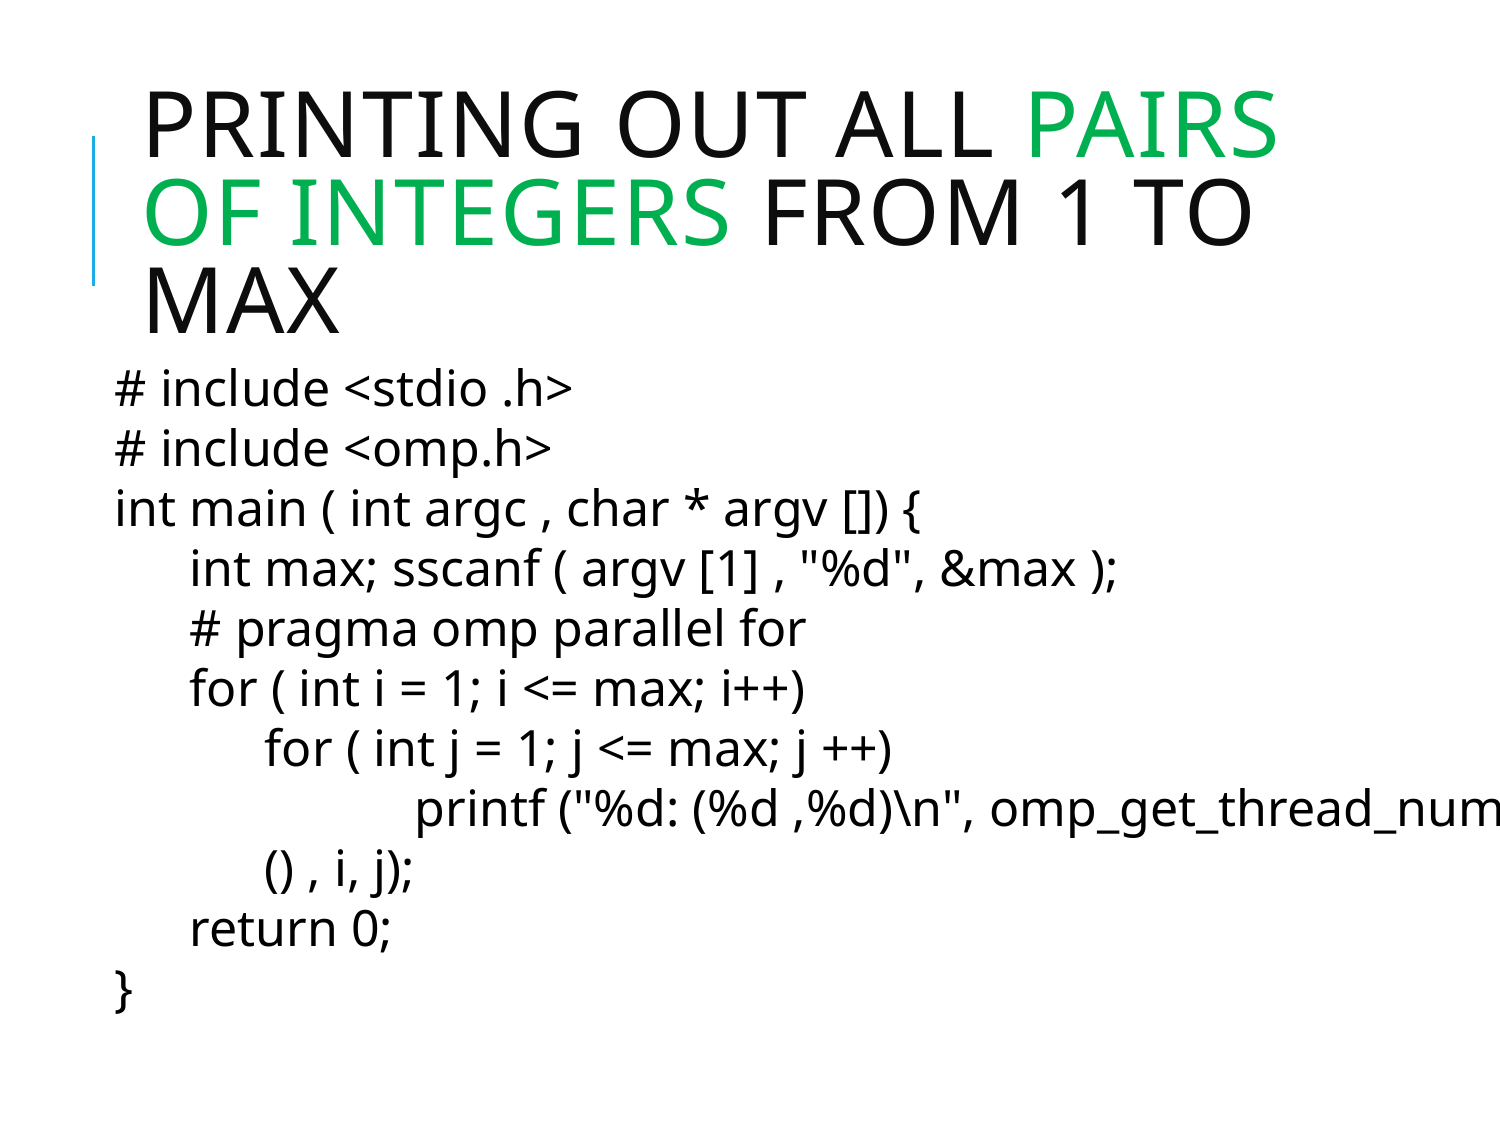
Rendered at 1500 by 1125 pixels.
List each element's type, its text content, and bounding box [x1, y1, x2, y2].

title Printing out all pairs of integers from 1 to max [126, 96, 1322, 342]
text_box # include <stdio .h> # include <omp.h> int main ( int argc , char * argv []) { int max; sscanf ( argv [1] , "%d", &max ); # pragma omp parallel for for ( int i = 1; i <= max; i++) for ( int j = 1; j <= max; j ++) printf ("%d: (%d ,%d)\n", omp_get_thread_num () , i, j); return 0; } [99, 348, 1500, 1024]
